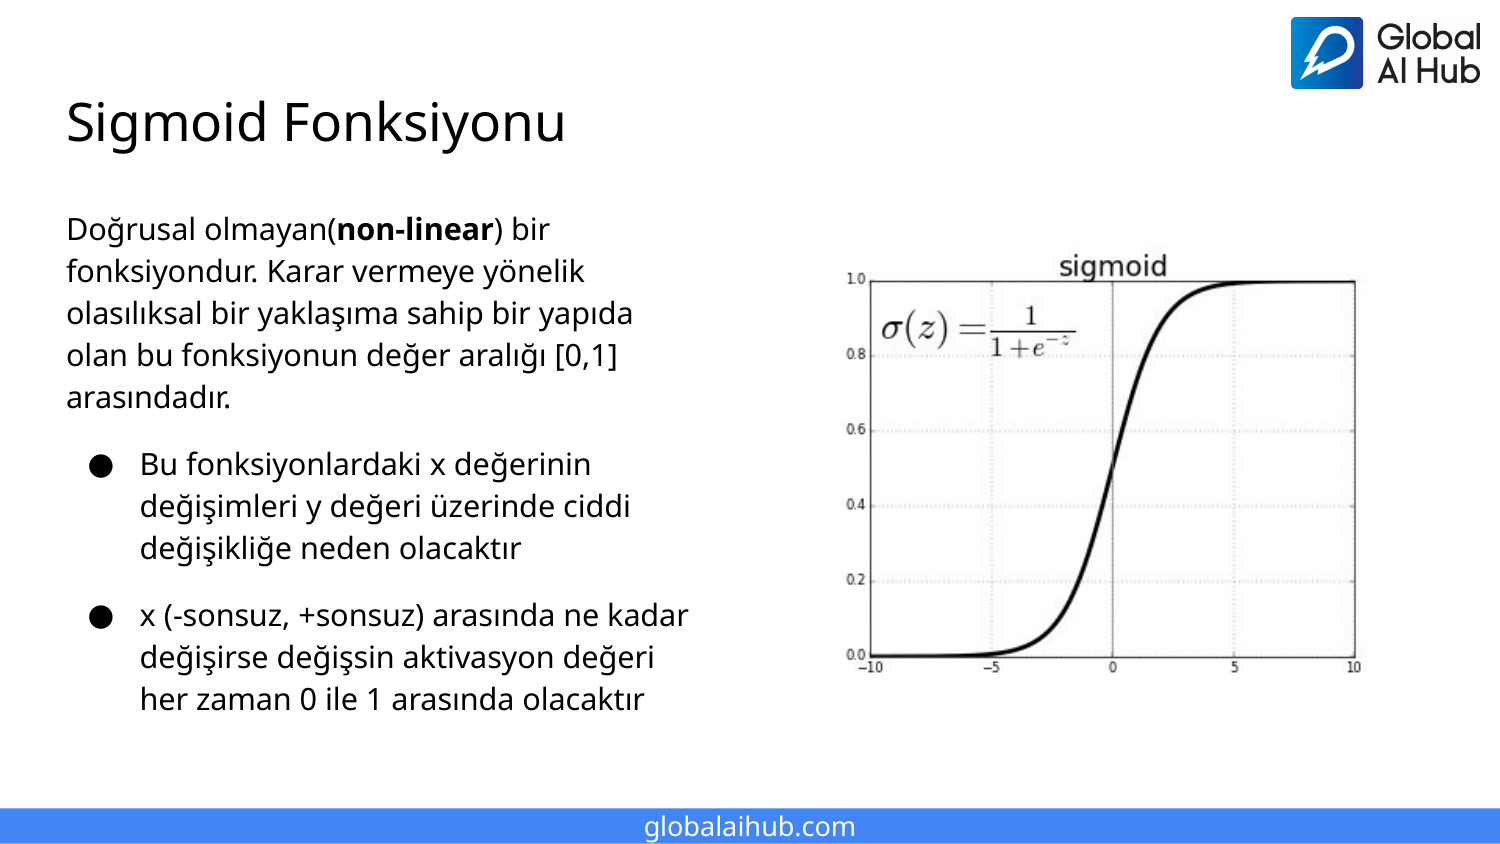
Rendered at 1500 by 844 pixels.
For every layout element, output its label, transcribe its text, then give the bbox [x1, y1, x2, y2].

list Doğrusal olmayan(non-linear) bir fonksiyondur. Karar vermeye yönelik olasılıksal bir yaklaşıma sahip bir yapıda olan bu fonksiyonun değer aralığı [0,1] arasındadır. Bu fonksiyonlardaki x değerinin değişimleri y değeri üzerinde ciddi değişikliğe neden olacaktır x (-sonsuz, +sonsuz) arasında ne kadar değişirse değişsin aktivasyon değeri her zaman 0 ile 1 arasında olacaktır [51, 189, 708, 750]
picture [1295, 17, 1480, 89]
picture [791, 234, 1418, 704]
title Sigmoid Fonksiyonu [51, 72, 1449, 167]
